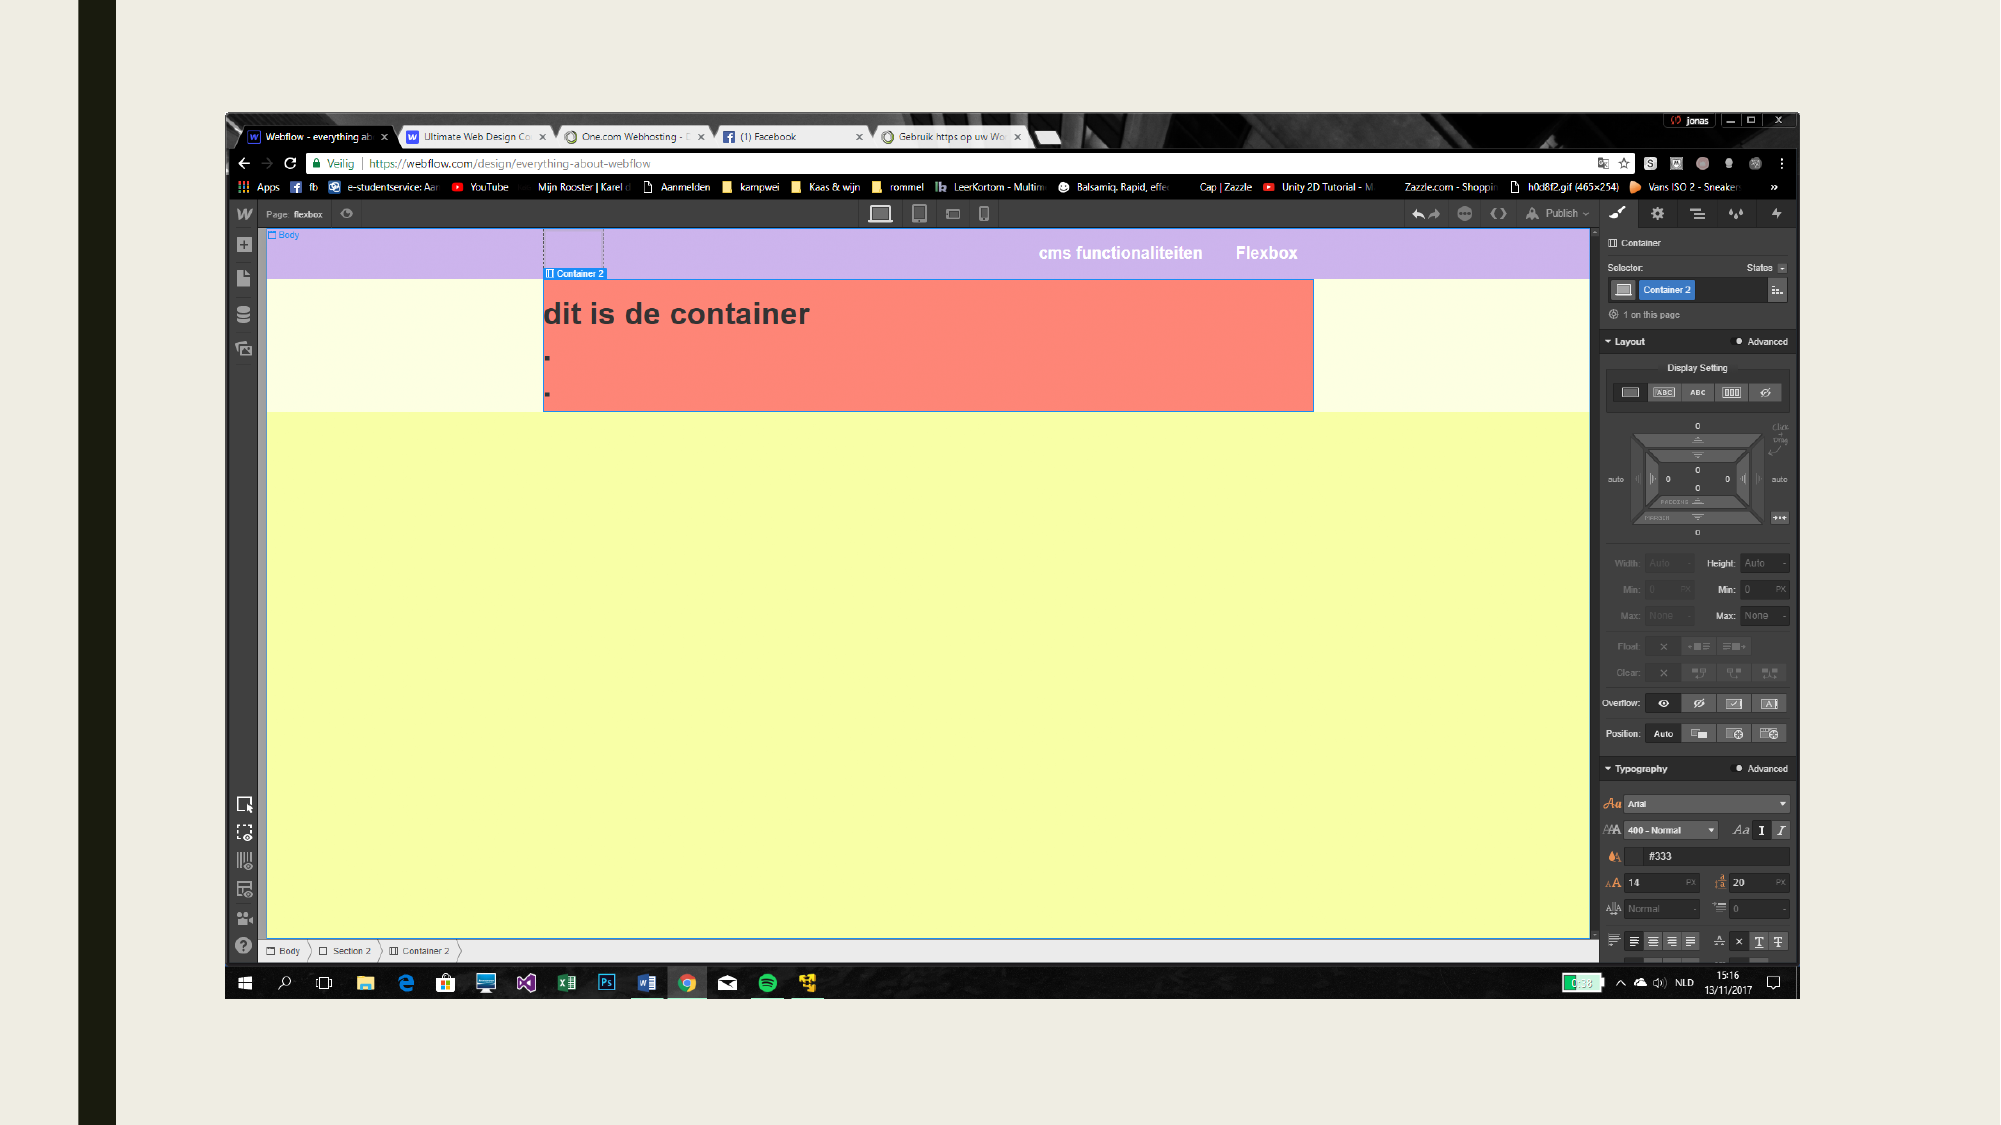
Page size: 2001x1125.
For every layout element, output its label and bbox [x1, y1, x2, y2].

picture [224, 112, 1800, 999]
